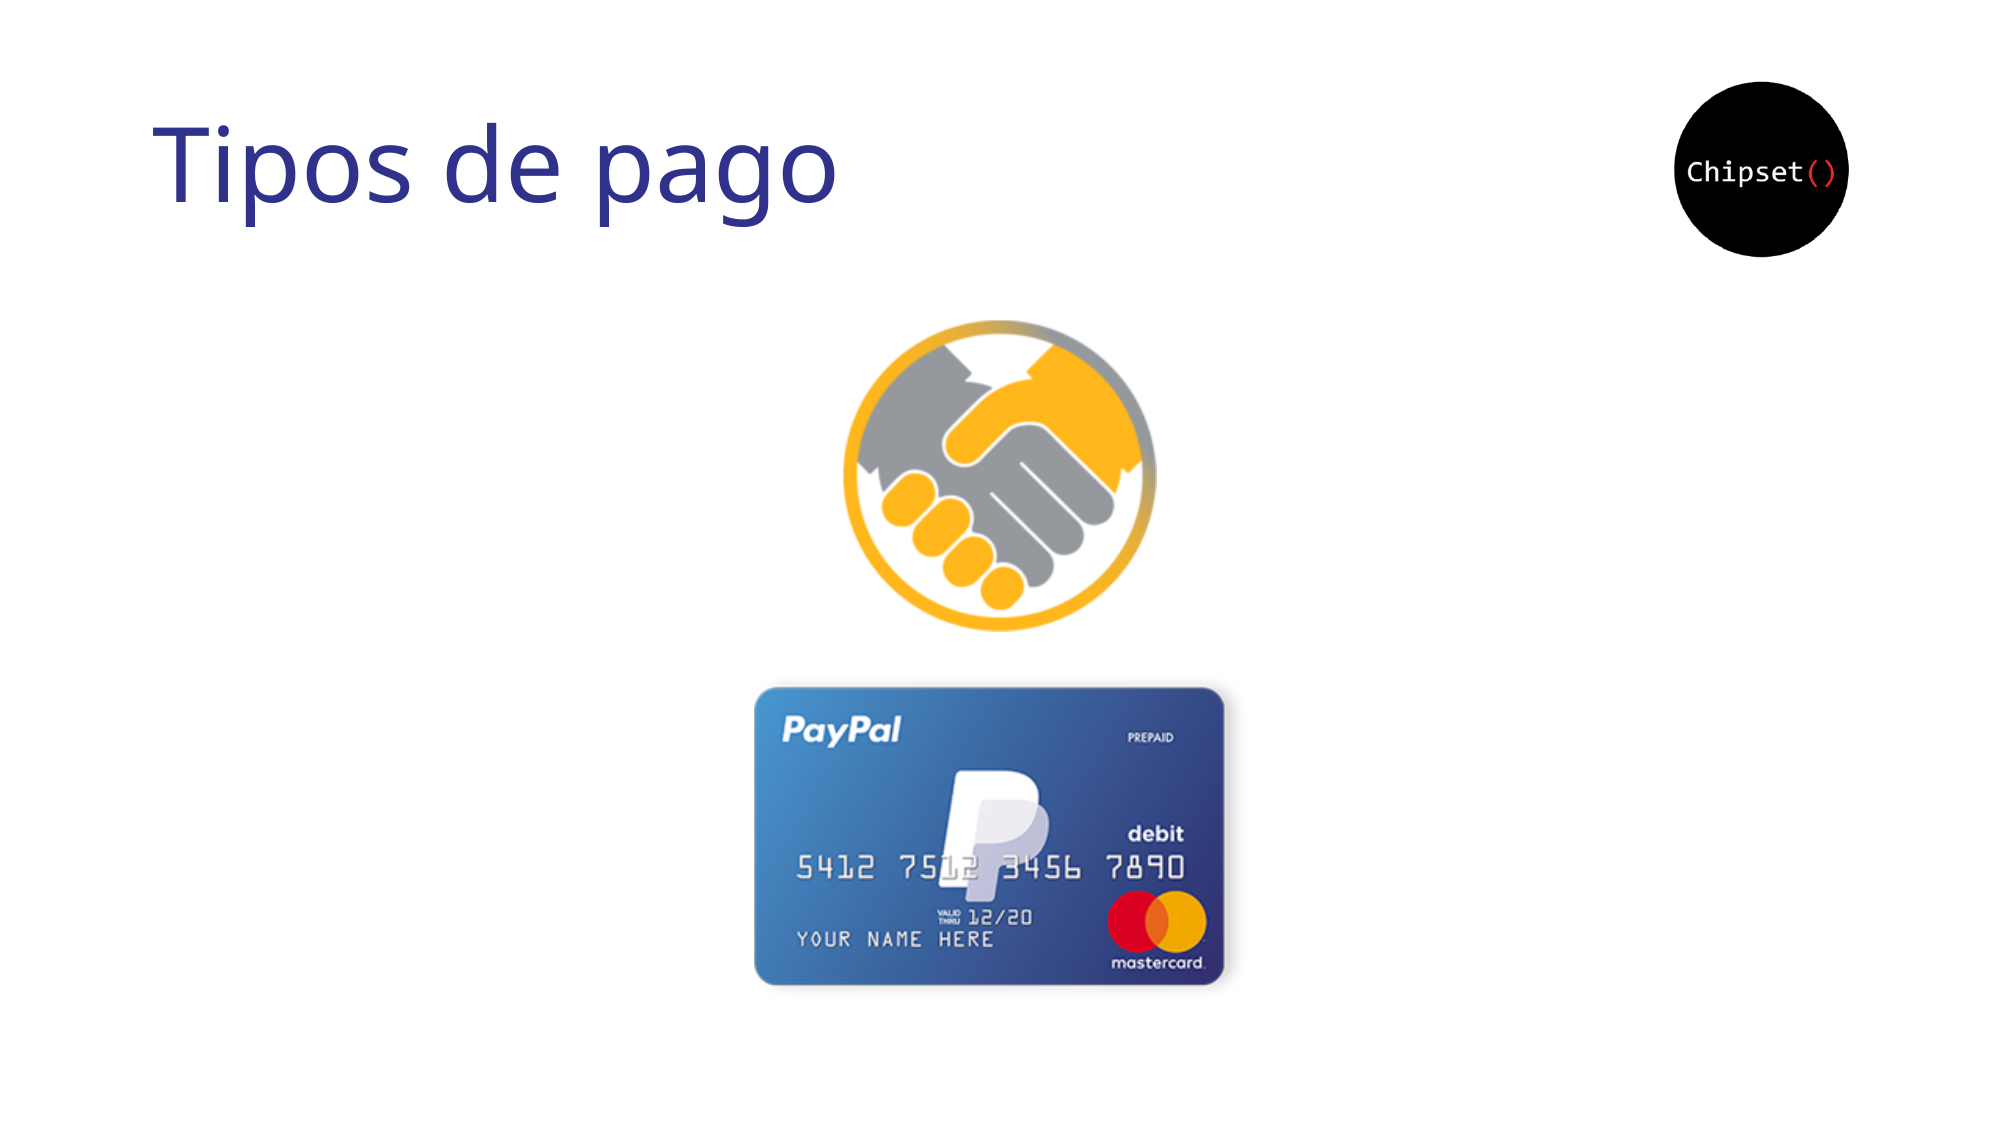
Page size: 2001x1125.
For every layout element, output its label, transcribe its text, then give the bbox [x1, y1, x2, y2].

picture [843, 319, 1157, 632]
picture [1661, 79, 1863, 258]
title Tipos de pago [137, 59, 1863, 278]
picture [753, 673, 1247, 999]
